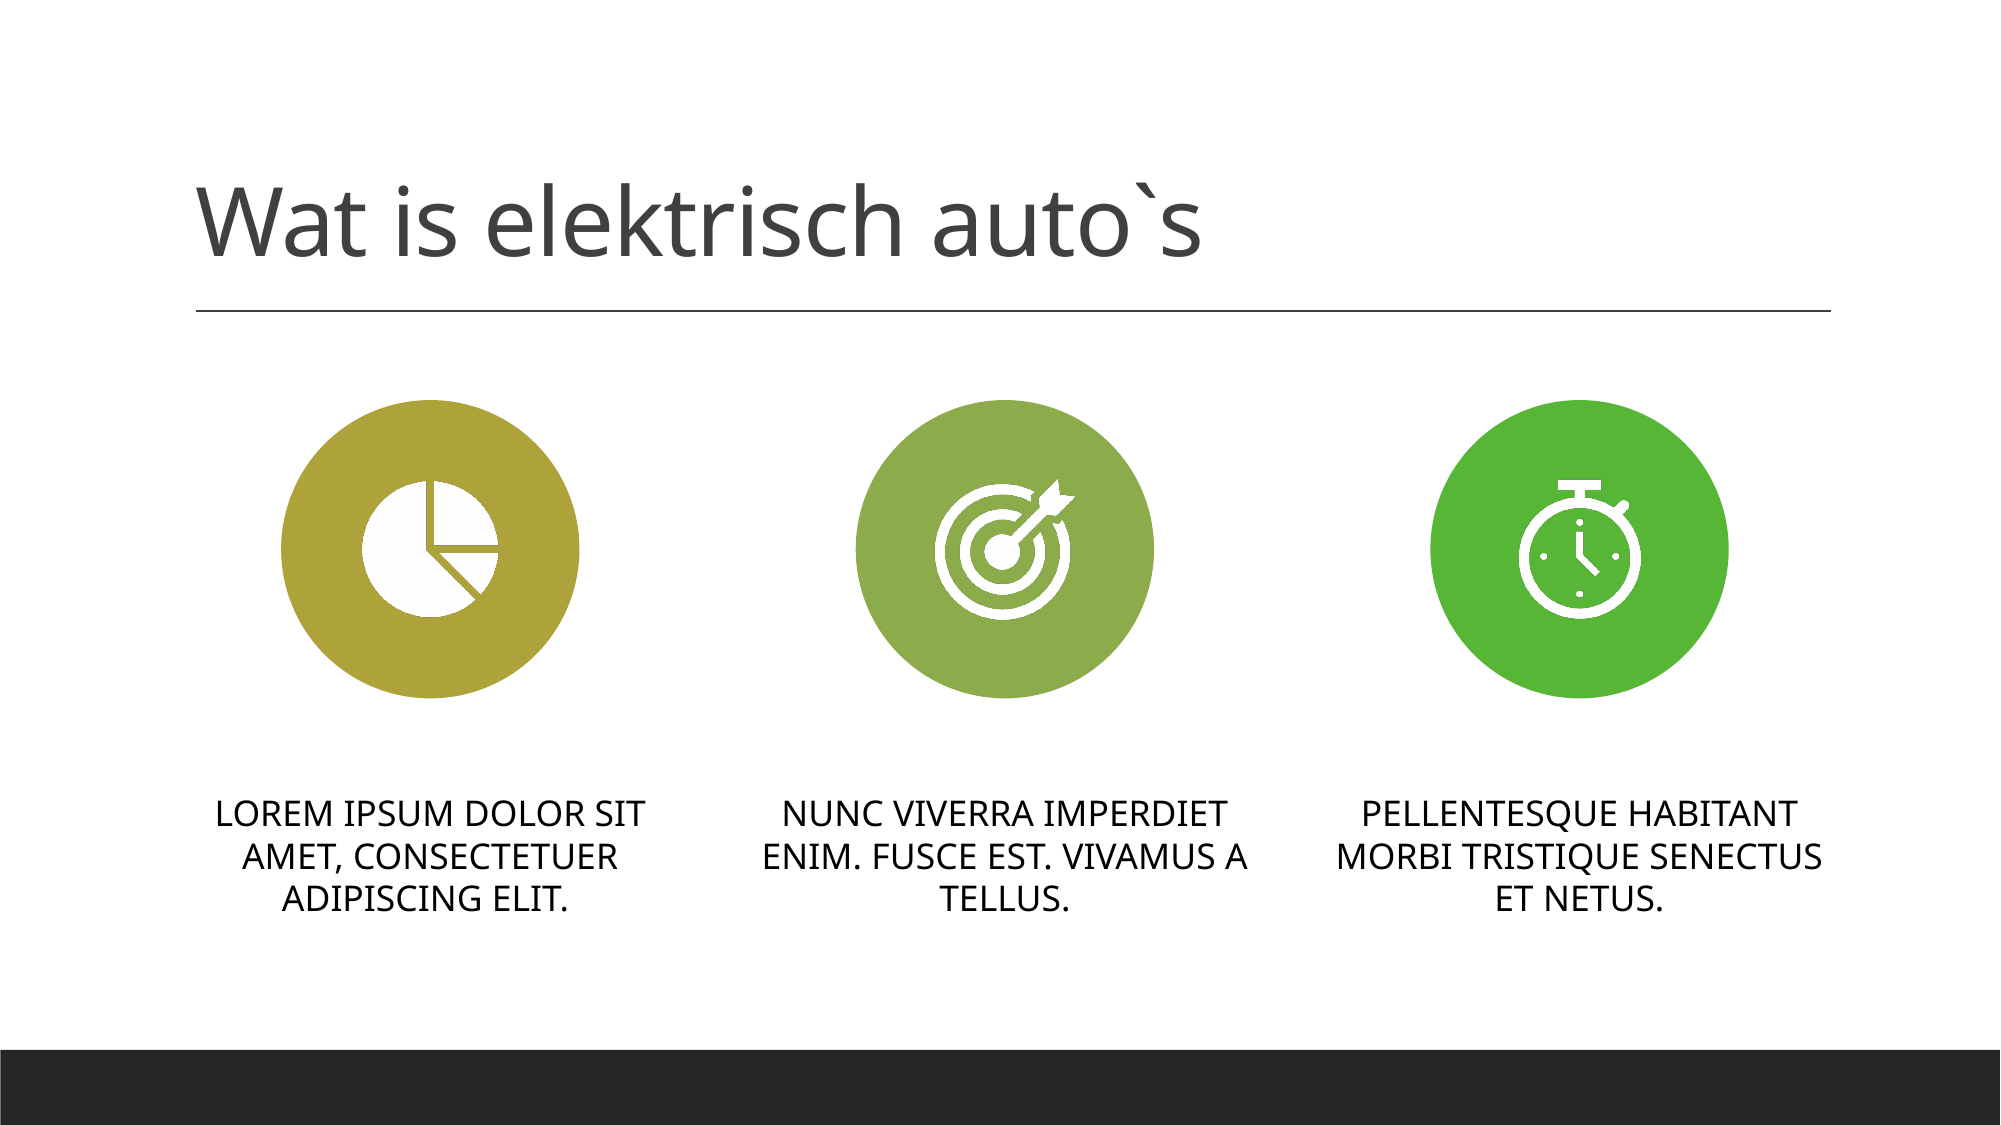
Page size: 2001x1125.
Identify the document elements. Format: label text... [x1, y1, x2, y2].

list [179, 343, 1831, 966]
title Wat is elektrisch auto`s [180, 47, 1830, 285]
